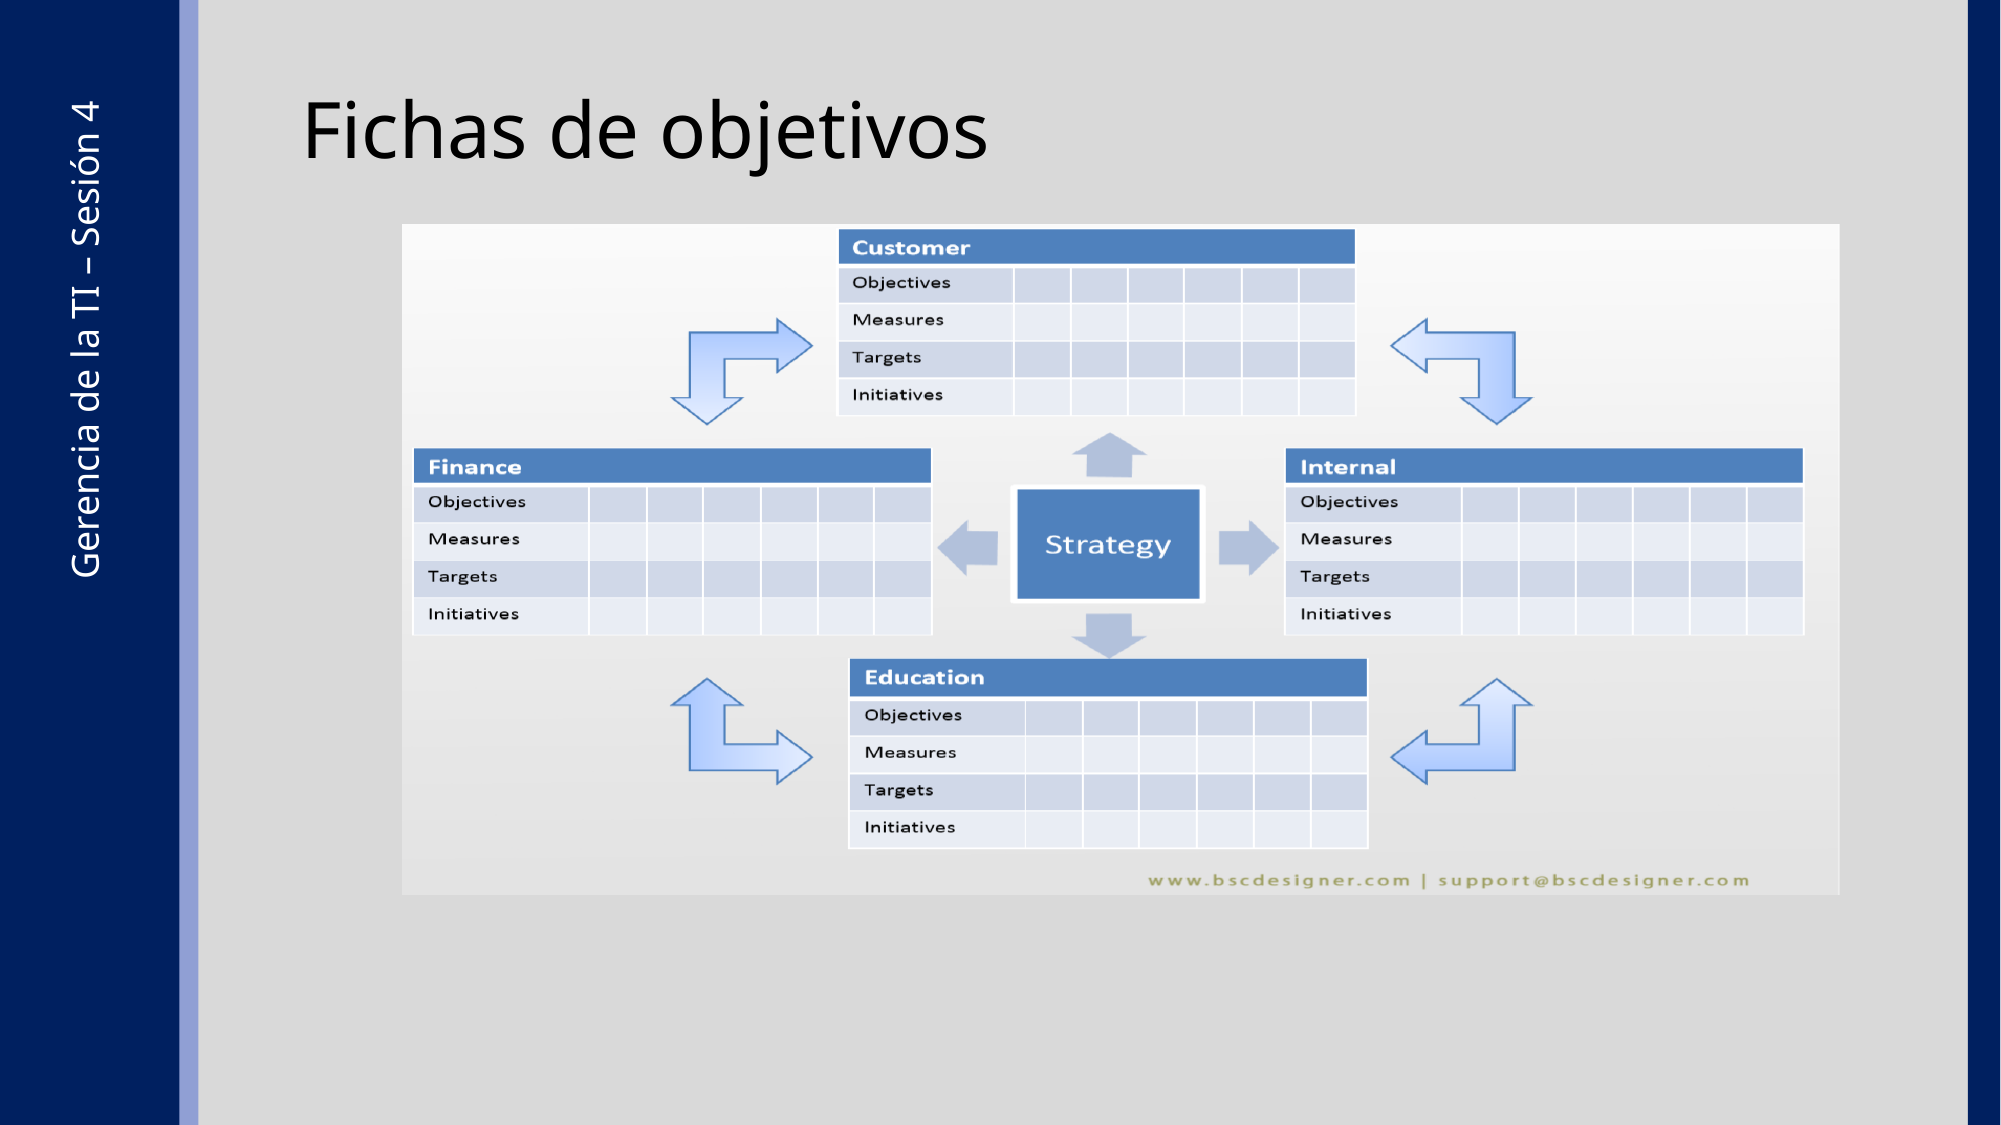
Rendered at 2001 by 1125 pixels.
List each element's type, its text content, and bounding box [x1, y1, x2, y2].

picture [402, 224, 1840, 895]
text_box Gerencia de la TI – Sesión 4 [54, 85, 114, 1096]
text_box Fichas de objetivos [286, 91, 2000, 208]
